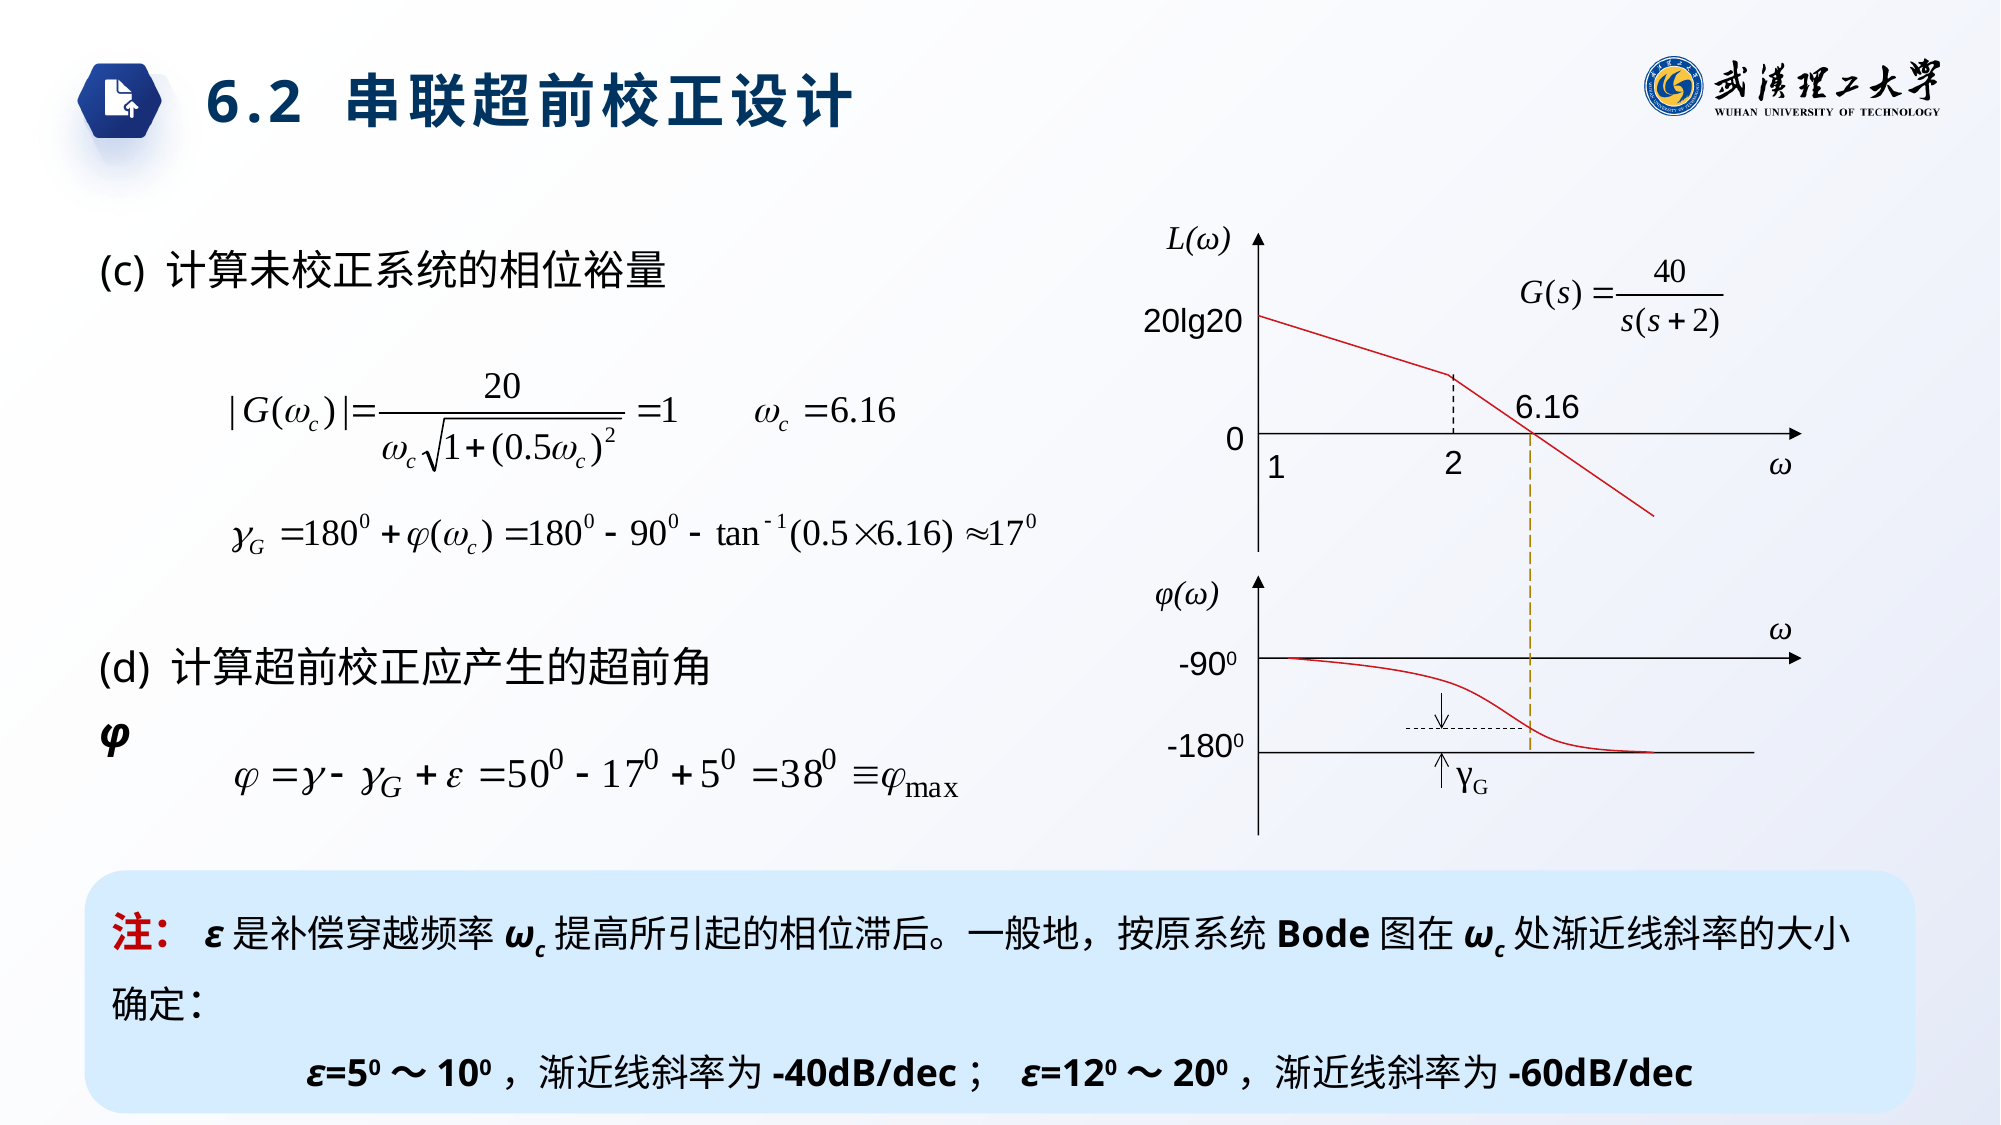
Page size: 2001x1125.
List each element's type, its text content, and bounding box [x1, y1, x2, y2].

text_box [225, 731, 973, 814]
text_box 注：ε是补偿穿越频率ωc提高所引起的相位滞后。一般地，按原系统Bode图在ωc处渐近线斜率的大小确定： ε=50～100，渐近线斜率为-40dB/dec； ε=120～200，渐近线斜率为-60dB/dec [84, 870, 1916, 1114]
text_box [1259, 576, 1265, 588]
text_box ω [1754, 598, 1832, 654]
text_box L(ω) [1152, 209, 1271, 264]
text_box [1512, 244, 1734, 351]
picture [0, 0, 2000, 1125]
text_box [225, 362, 902, 479]
text_box [1789, 427, 1801, 433]
text_box 0 [1211, 409, 1283, 465]
text_box φ(ω) [1140, 563, 1259, 619]
text_box ω [1754, 433, 1820, 489]
text_box -900 [1163, 634, 1282, 689]
text_box (d) 计算超前校正应产生的超前角φ [84, 618, 758, 764]
text_box [1282, 654, 1802, 665]
text_box 1 [1252, 437, 1324, 493]
list 6.2 串联超前校正设计 [191, 56, 1624, 143]
text_box γG [1441, 740, 1525, 807]
text_box [1287, 658, 1655, 753]
text_box (c) 计算未校正系统的相位裕量 [85, 236, 747, 302]
text_box 20lg20 [1128, 291, 1282, 347]
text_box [225, 504, 1044, 564]
text_box 6.16 [1500, 378, 1607, 433]
text_box 2 [1429, 433, 1501, 489]
text_box -1800 [1152, 717, 1270, 772]
